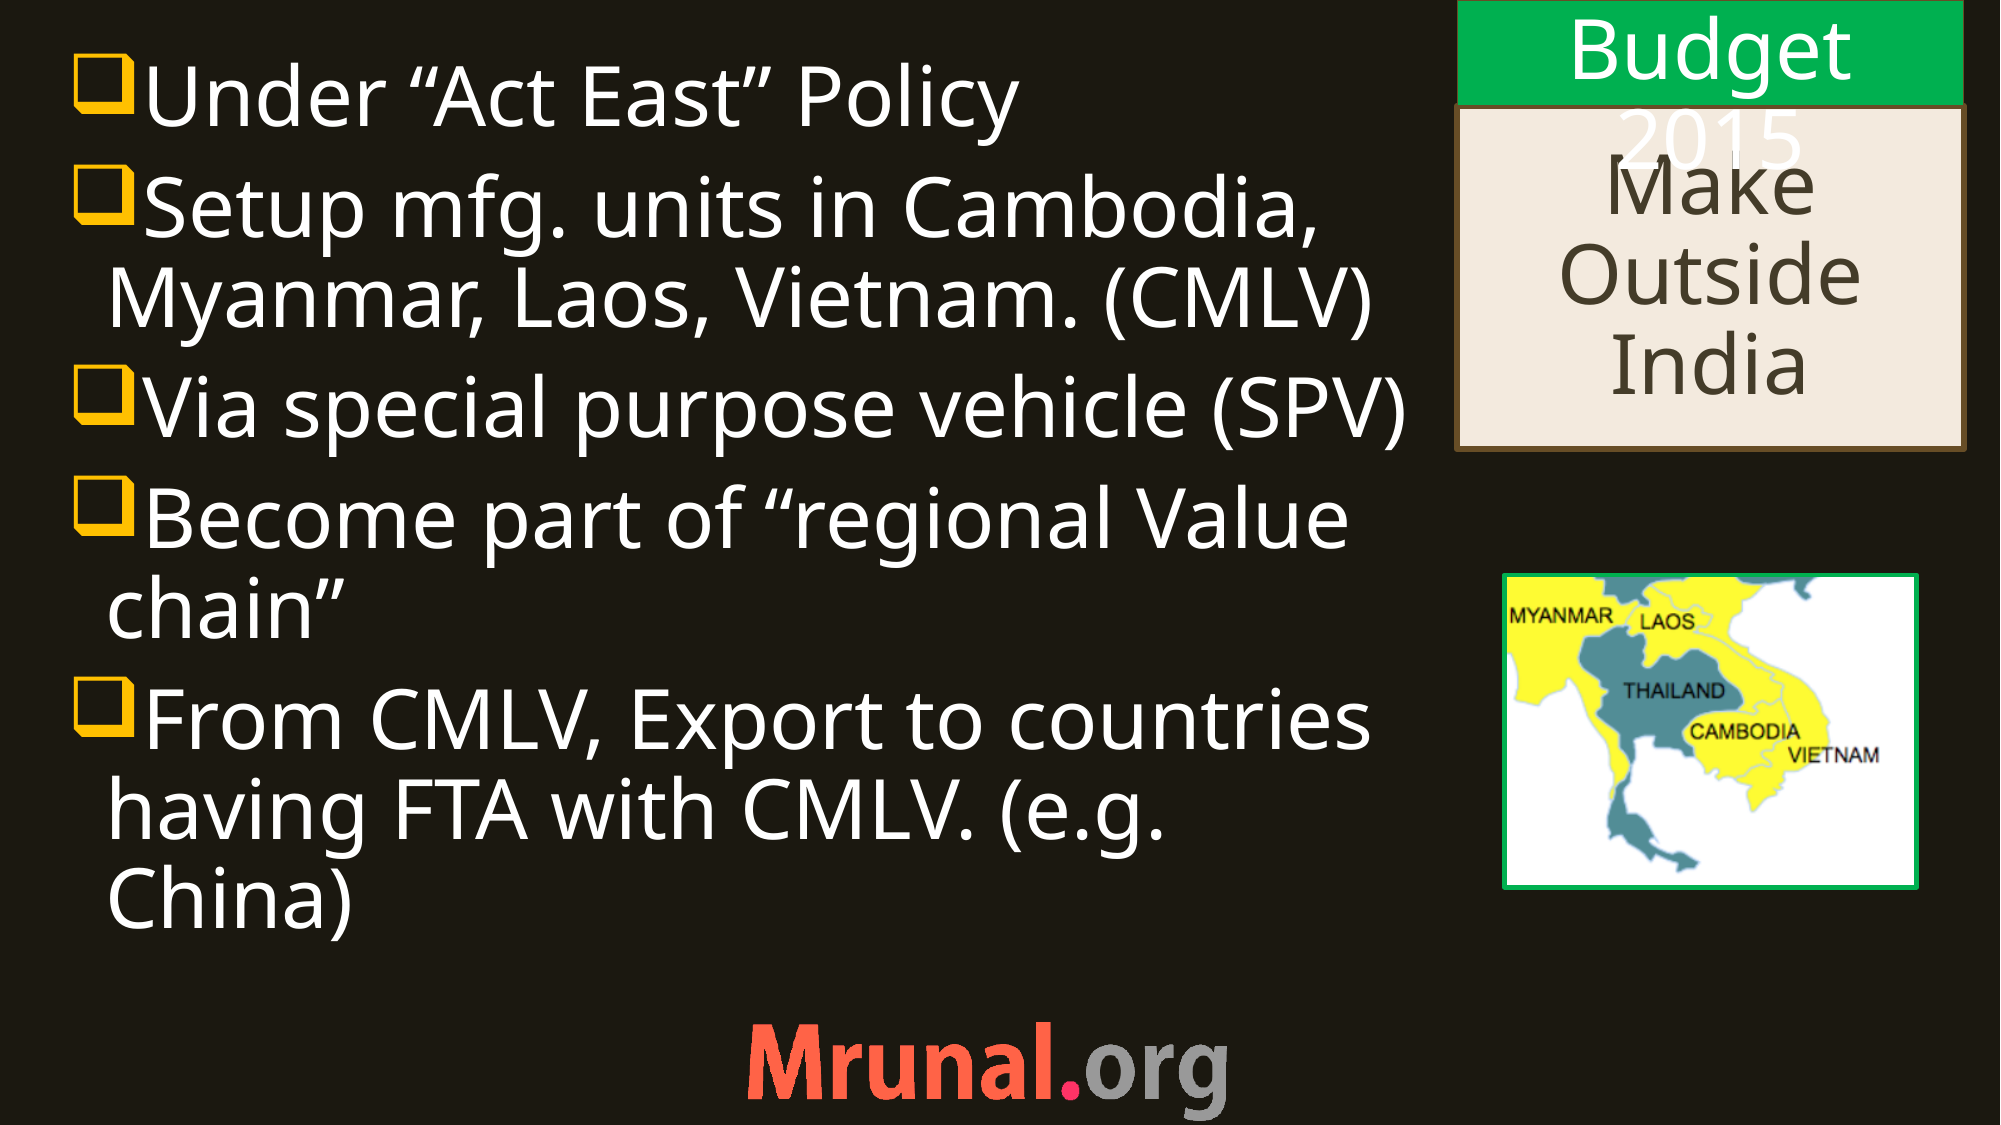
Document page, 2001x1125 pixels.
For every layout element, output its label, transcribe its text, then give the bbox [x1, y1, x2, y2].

title Make Outside India [1454, 103, 1967, 452]
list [1506, 577, 1915, 886]
picture [741, 1014, 1230, 1125]
list Budget 2015 [1457, 0, 1964, 106]
list Under “Act East” Policy Setup mfg. units in Cambodia, Myanmar, Laos, Vietnam. (CMLV) Via special purpose vehicle (SPV) Become part of “regional Value chain” From CMLV, Export to countries having FTA with CMLV. (e.g. China) [52, 47, 1447, 1014]
